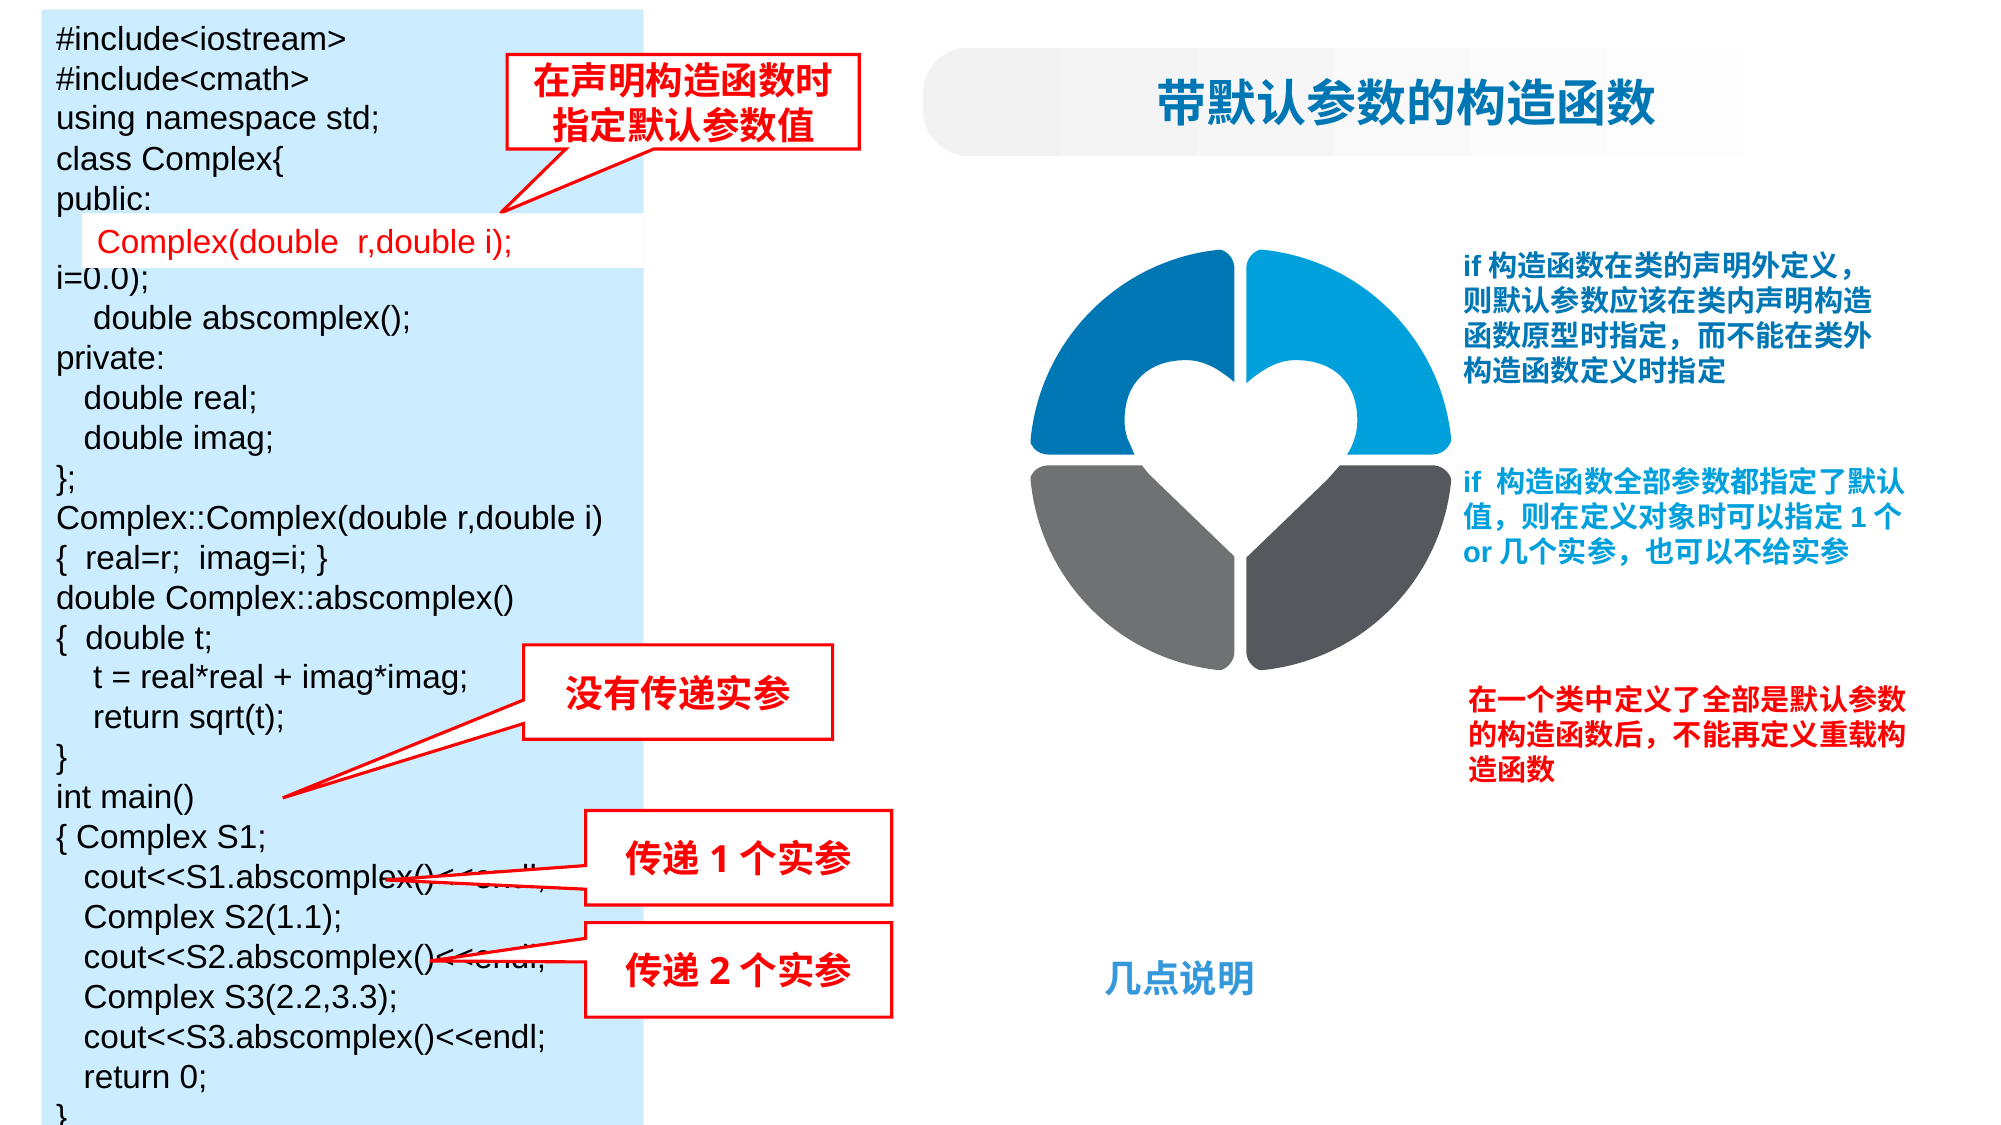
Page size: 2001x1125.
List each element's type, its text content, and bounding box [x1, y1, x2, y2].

text_box 几点说明 [1104, 943, 1866, 1012]
text_box if 构造函数全部参数都指定了默认值，则在定义对象时可以指定1个or几个实参，也可以不给实参 [1463, 422, 1914, 611]
text_box #include<iostream> #include<cmath> using namespace std; class Complex{ public: Complex(double r=0.0,double i=0.0); double abscomplex(); private: double real; double imag; }; Complex::Complex(double r,double i) { real=r; imag=i; } double Complex::abscomplex() { double t; t = real*real + imag*imag; return sqrt(t); } int main() { Complex S1; cout<<S1.abscomplex()<<endl; Complex S2(1.1); cout<<S2.abscomplex()<<endl; Complex S3(2.2,3.3); cout<<S3.abscomplex()<<endl; return 0; } [41, 9, 644, 1125]
text_box 没有传递实参 [282, 643, 834, 799]
text_box [1030, 249, 1235, 455]
text_box 传递1个实参 [385, 809, 893, 906]
text_box 传递2个实参 [429, 921, 893, 1019]
text_box [1246, 465, 1452, 671]
text_box Complex(double r,double i); [82, 213, 644, 268]
text_box 在一个类中定义了全部是默认参数的构造函数后，不能再定义重载构造函数 [1468, 610, 1914, 858]
text_box 在声明构造函数时指定默认参数值 [499, 53, 861, 213]
text_box [1030, 465, 1235, 671]
text_box [1246, 249, 1452, 455]
text_box if构造函数在类的声明外定义，则默认参数应该在类内声明构造函数原型时指定，而不能在类外构造函数定义时指定 [1463, 214, 1891, 420]
text_box 带默认参数的构造函数 [922, 46, 1892, 157]
